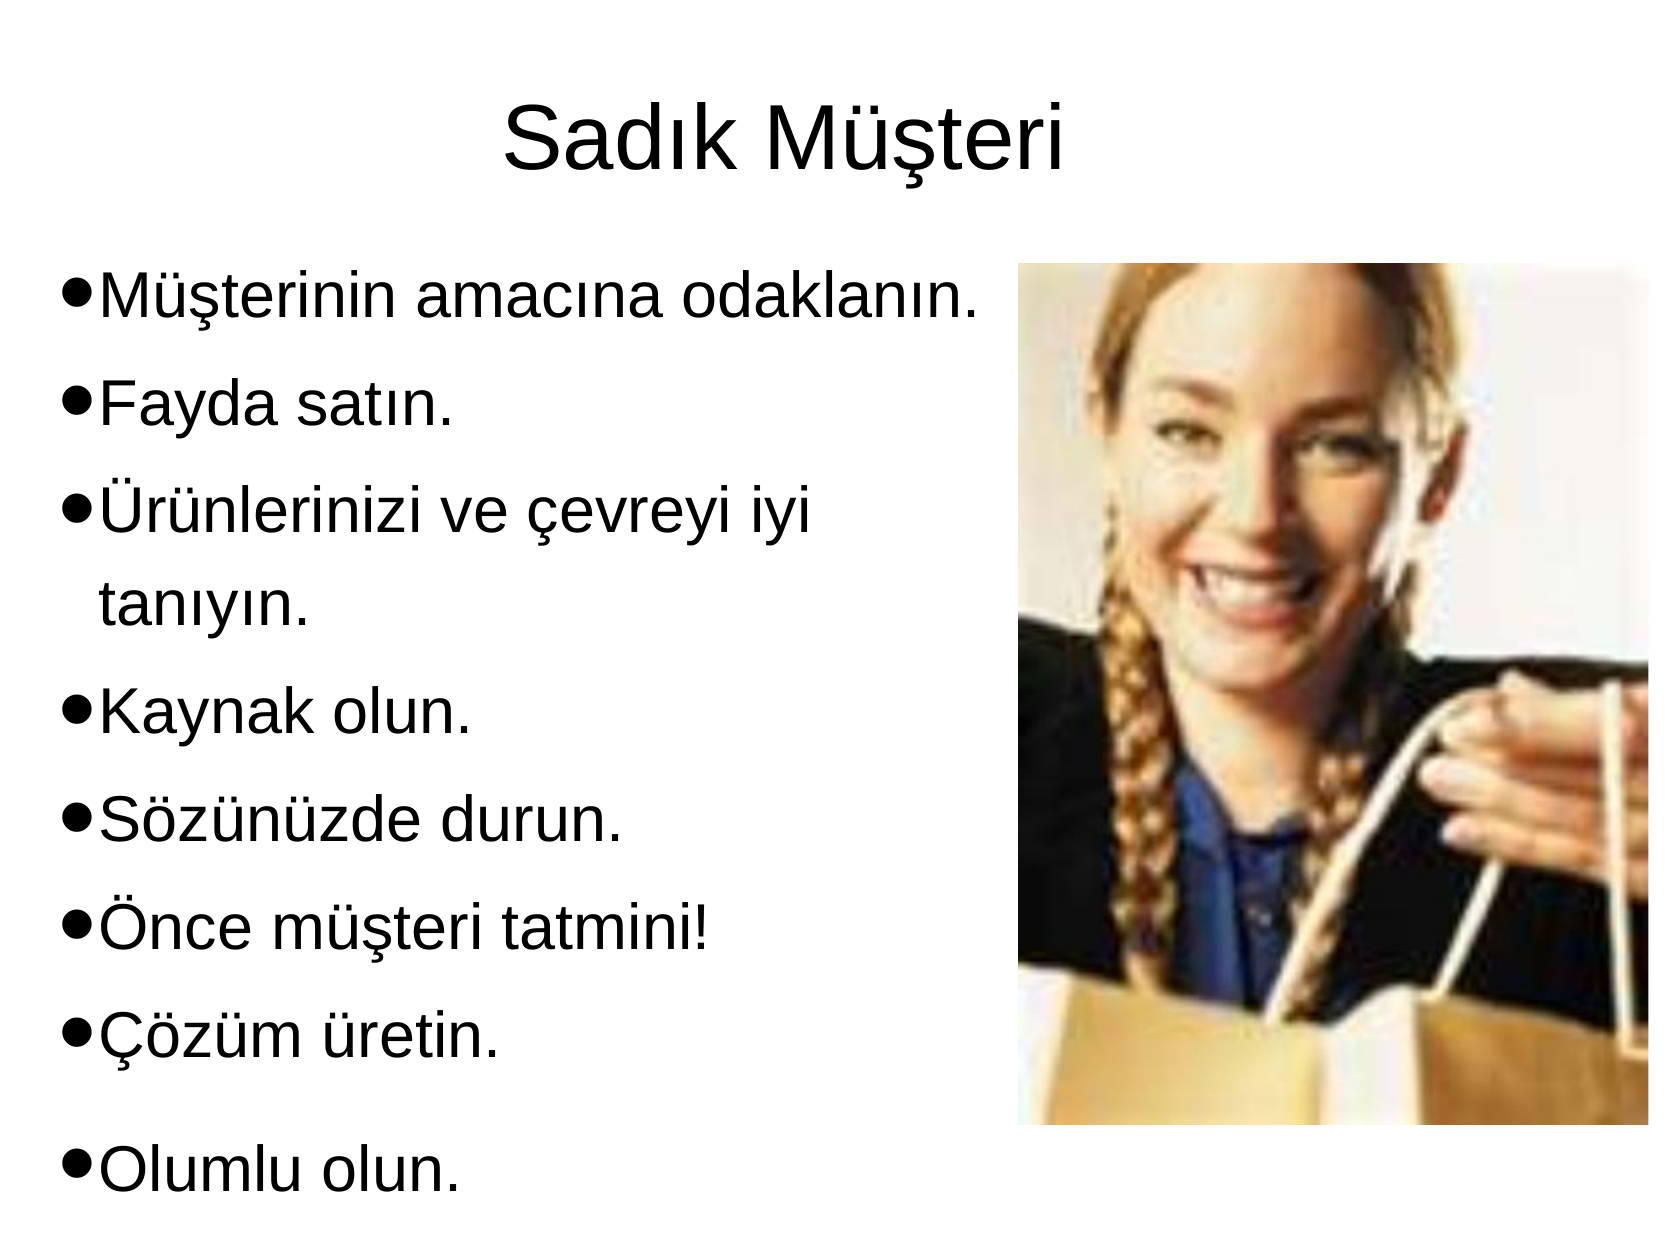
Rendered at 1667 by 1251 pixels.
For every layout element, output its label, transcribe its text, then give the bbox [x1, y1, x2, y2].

text_box [69, 41, 1487, 190]
text_box Müşterinin amacına odaklanın. Fayda satın. Ürünlerinizi ve çevreyi iyi tanıyın. Kaynak olun. Sözünüzde durun. Önce müşteri tatmini! Çözüm üretin. Olumlu olun. [30, 230, 999, 1169]
text_box Sadık Müşteri [86, 50, 1482, 193]
text_box [1018, 263, 1649, 1125]
